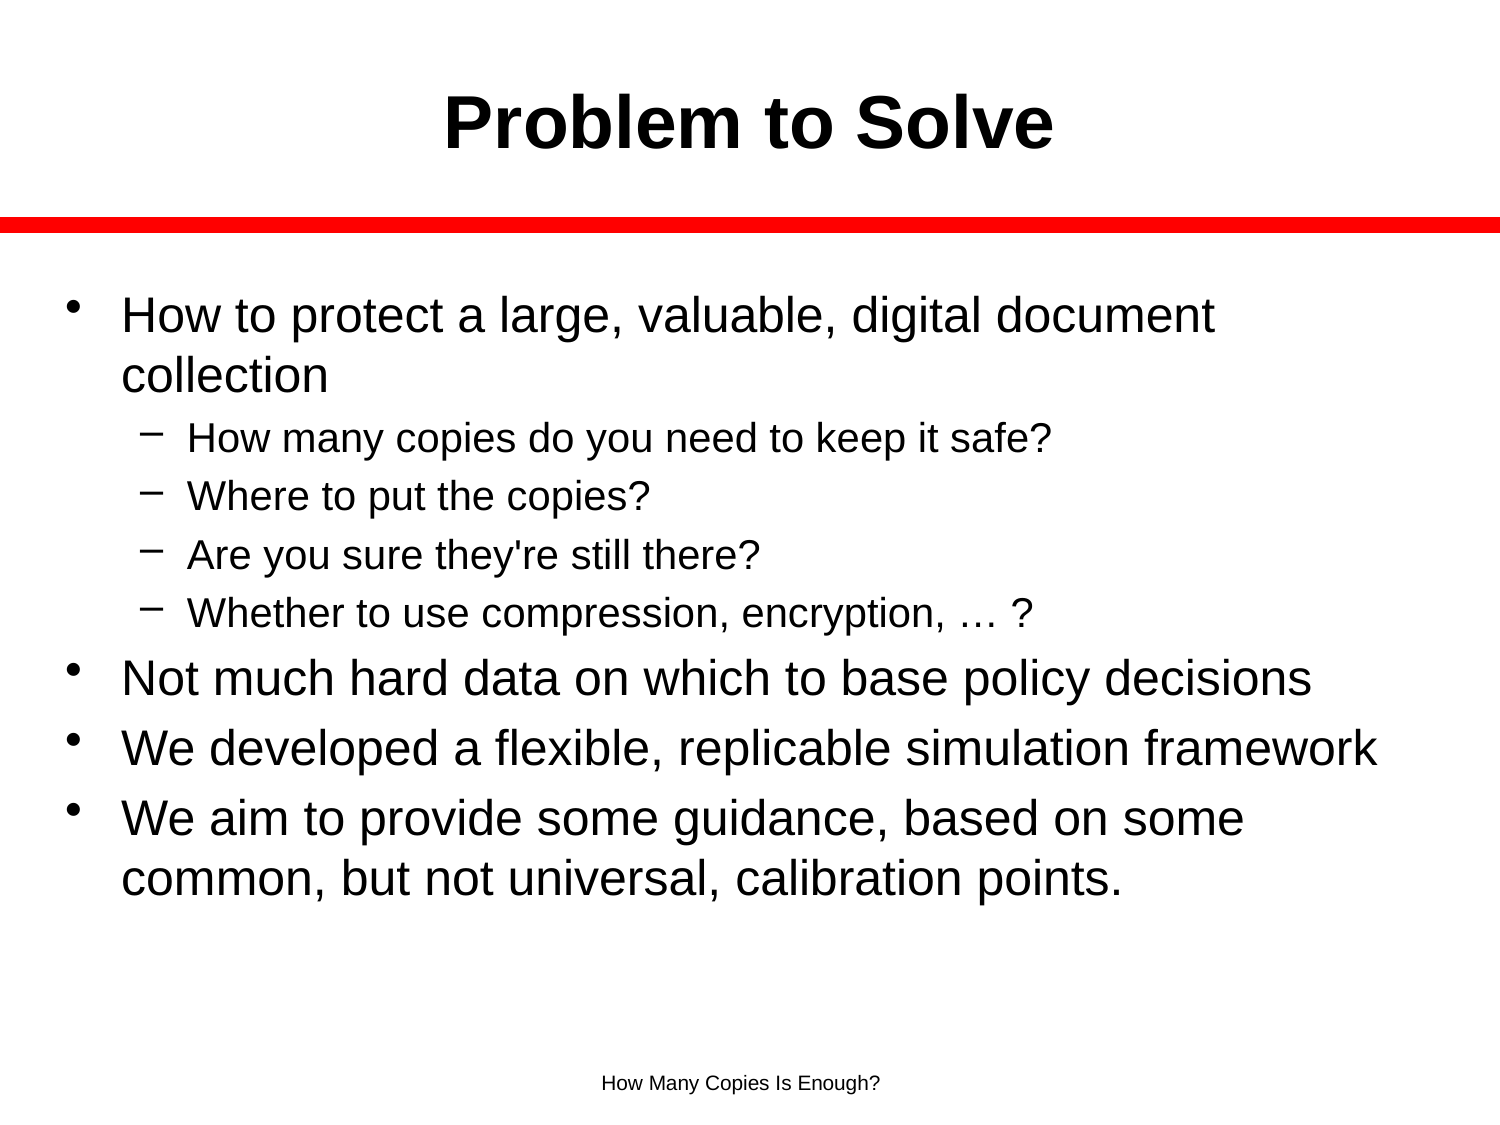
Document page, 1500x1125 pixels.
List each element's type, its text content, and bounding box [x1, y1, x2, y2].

list How to protect a large, valuable, digital document collection How many copies do you need to keep it safe? Where to put the copies? Are you sure they're still there? Whether to use compression, encryption, … ? Not much hard data on which to base policy decisions We developed a flexible, replicable simulation framework We aim to provide some guidance, based on some common, but not universal, calibration points. [50, 275, 1438, 1018]
title Problem to Solve [75, 24, 1425, 213]
footer How Many Copies Is Enough? [450, 1062, 1038, 1103]
